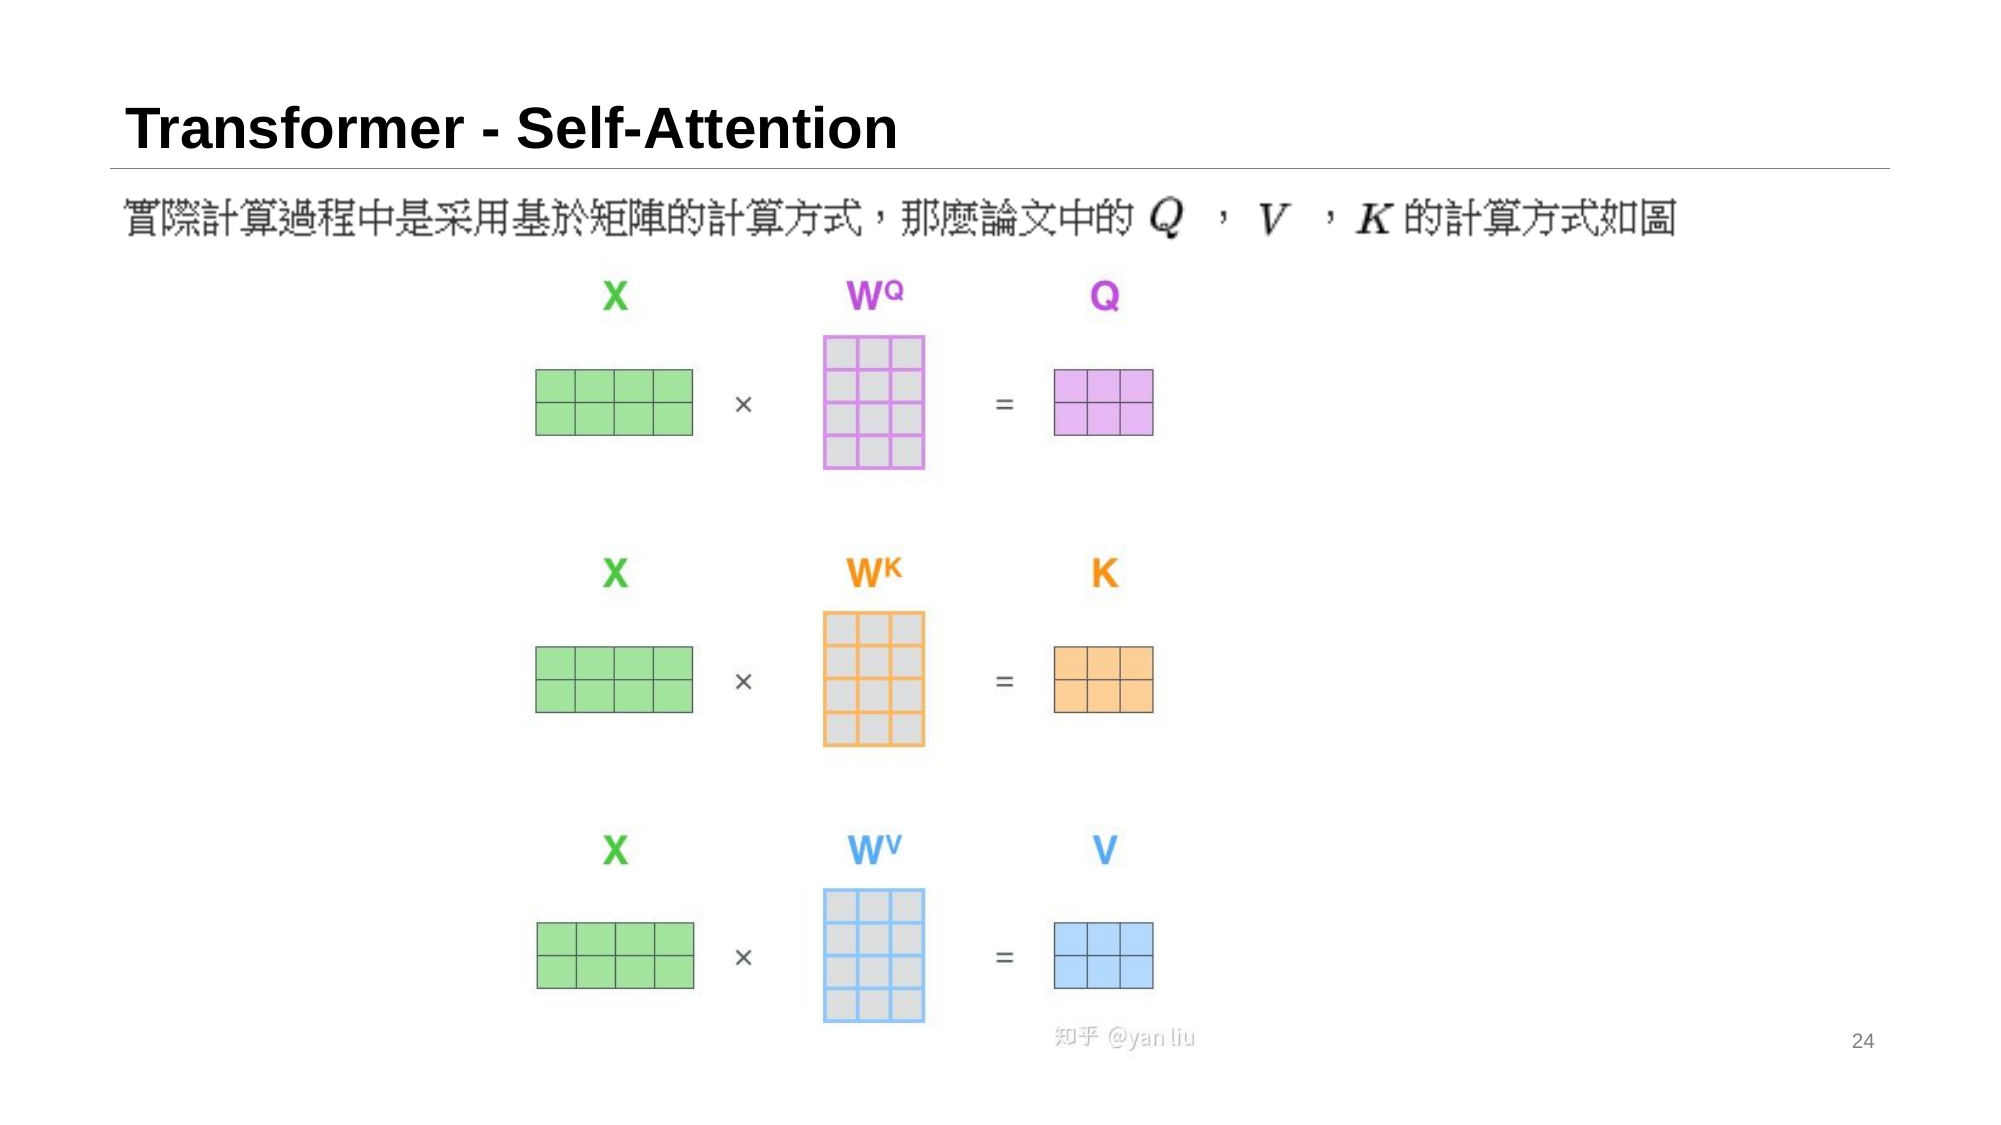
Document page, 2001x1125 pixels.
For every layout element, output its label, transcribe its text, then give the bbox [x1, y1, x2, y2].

picture [480, 242, 1213, 1071]
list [105, 177, 1728, 259]
slide_number 24 [1412, 1023, 1890, 1058]
title Transformer - Self-Attention [109, 0, 1890, 169]
